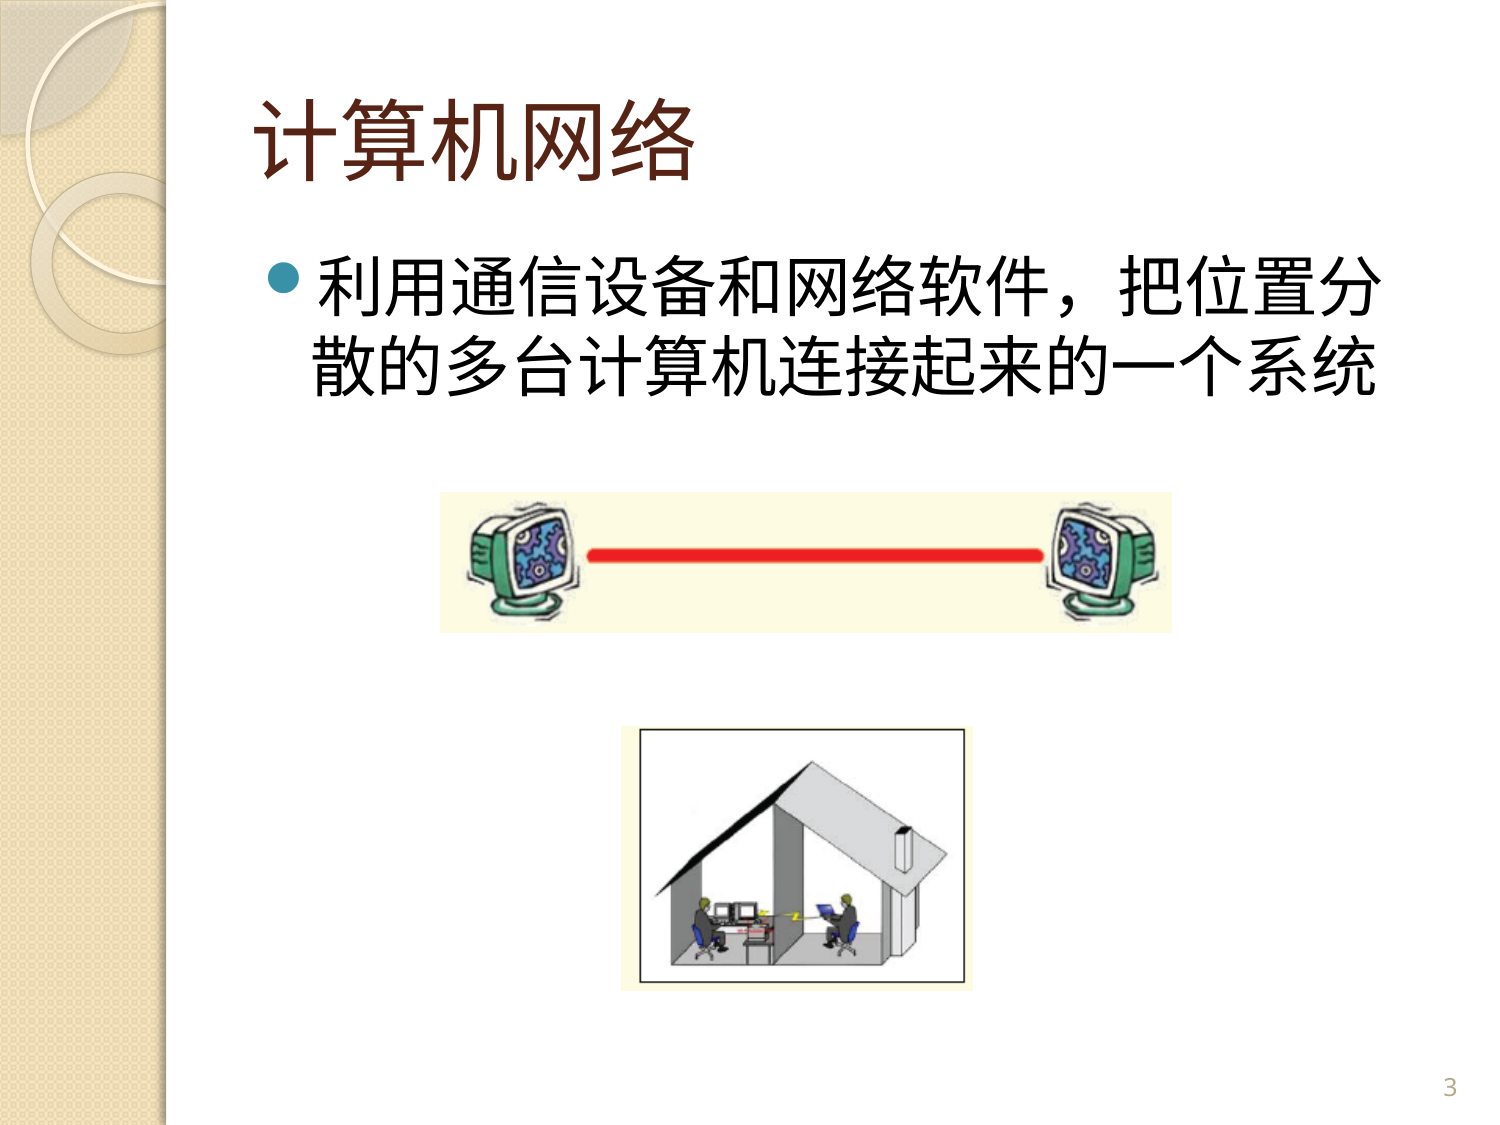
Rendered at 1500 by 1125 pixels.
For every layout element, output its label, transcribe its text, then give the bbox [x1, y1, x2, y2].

slide_number 3 [1413, 1034, 1488, 1113]
title 计算机网络 [235, 45, 1466, 233]
picture [620, 726, 973, 991]
list 利用通信设备和网络软件，把位置分散的多台计算机连接起来的一个系统 [235, 237, 1466, 1025]
picture [440, 491, 1173, 633]
